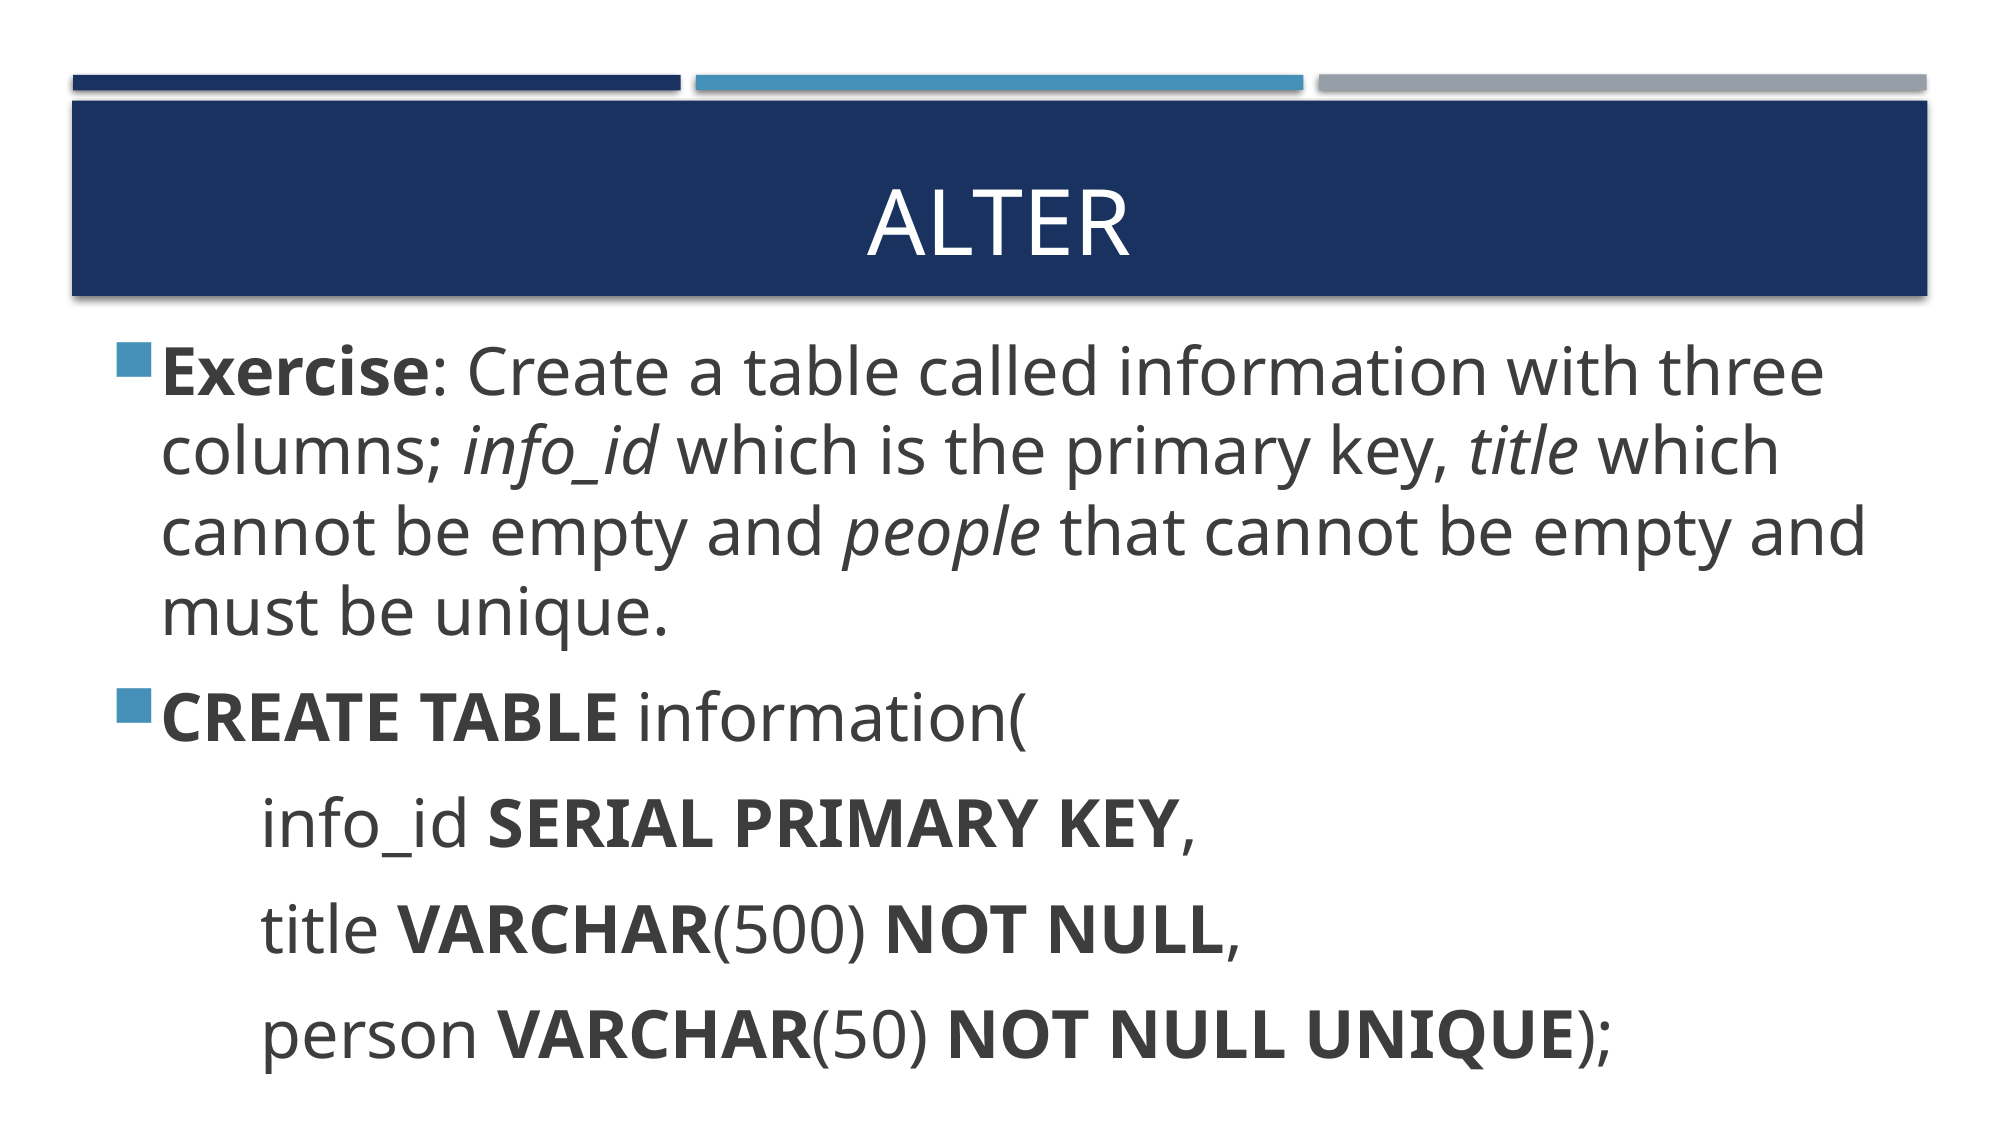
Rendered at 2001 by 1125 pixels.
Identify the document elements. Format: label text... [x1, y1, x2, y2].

title ALTER [95, 115, 1905, 282]
list Exercise: Create a table called information with three columns; info_id which is the primary key, title which cannot be empty and people that cannot be empty and must be unique. CREATE TABLE information( info_id SERIAL PRIMARY KEY, title VARCHAR(500) NOT NULL, person VARCHAR(50) NOT NULL UNIQUE); [95, 320, 1905, 1080]
